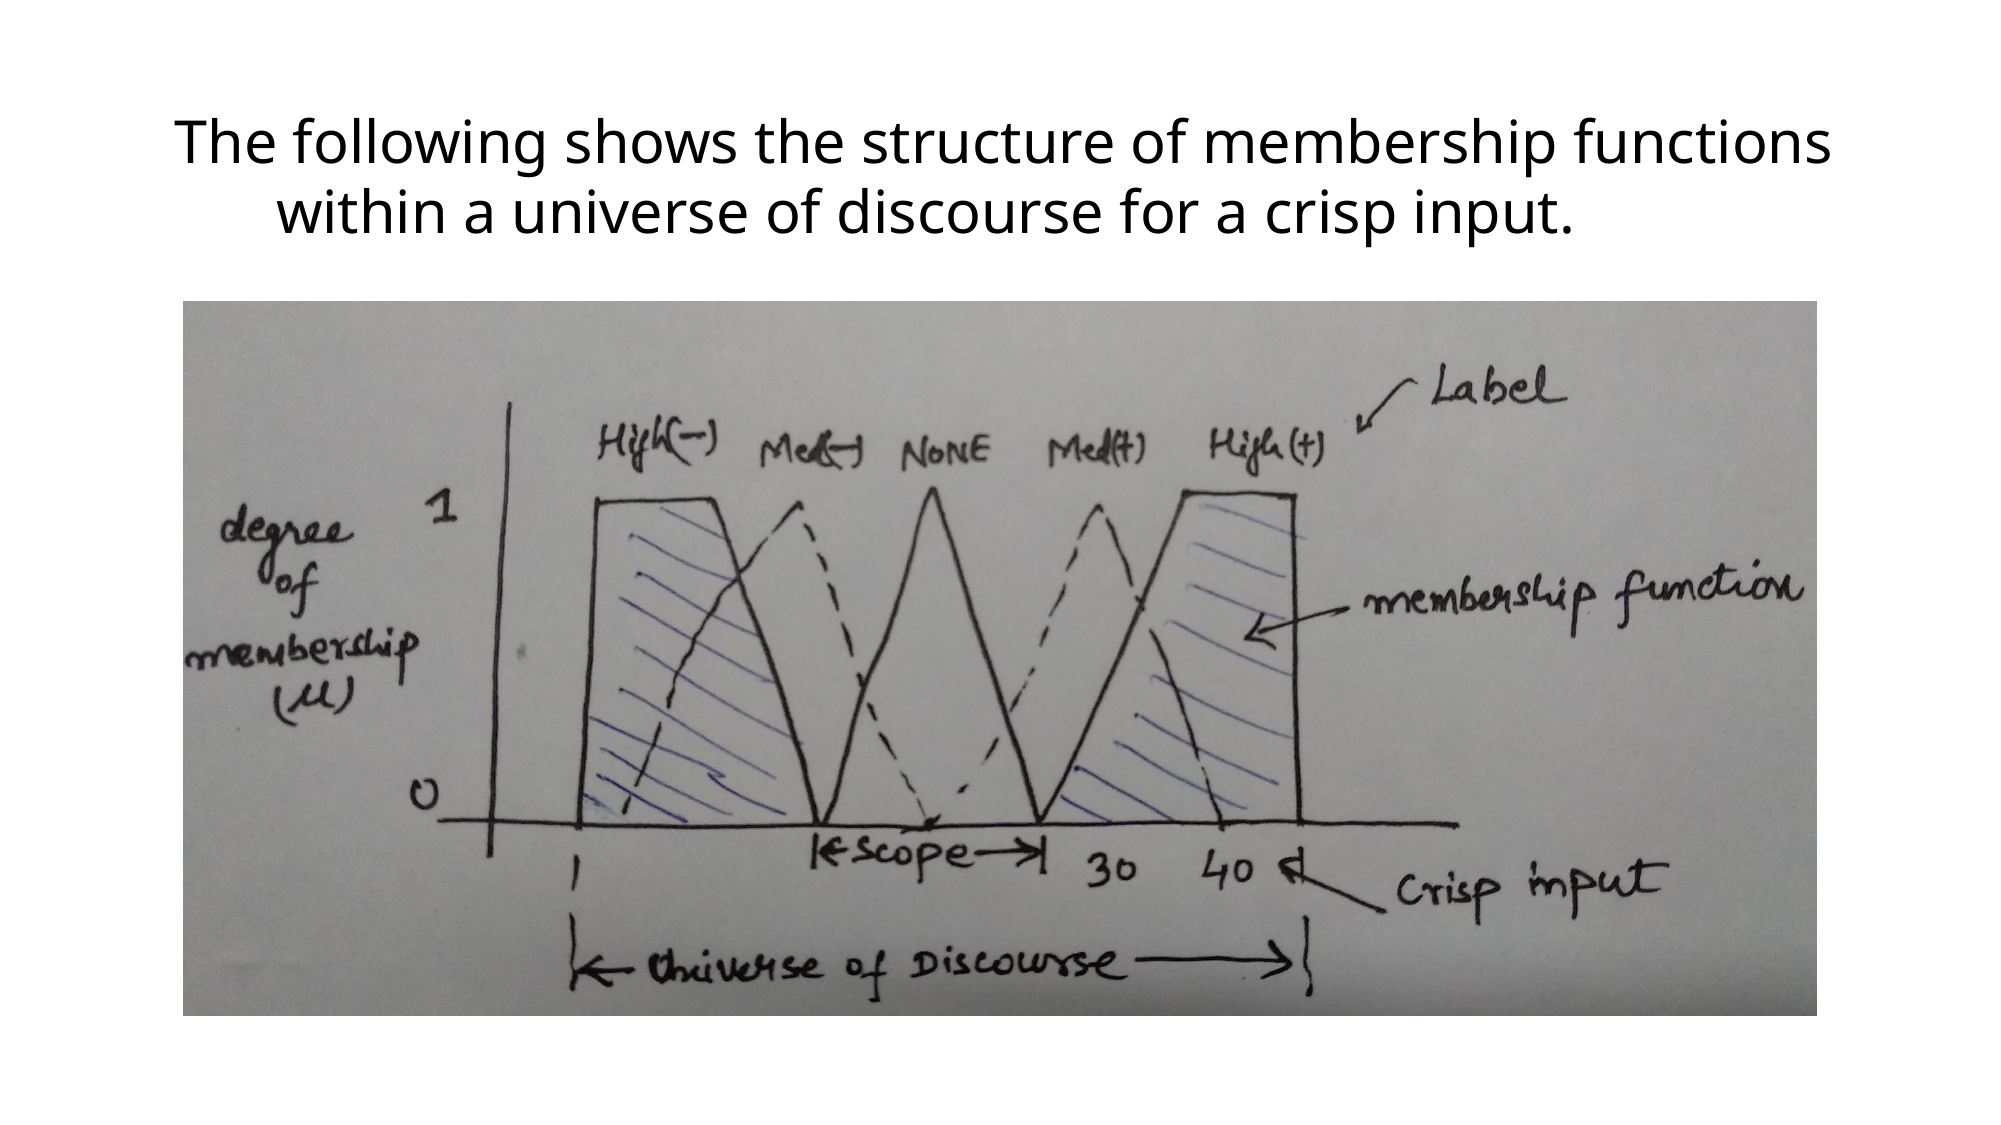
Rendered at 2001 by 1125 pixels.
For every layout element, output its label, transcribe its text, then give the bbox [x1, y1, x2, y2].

title The following shows the structure of membership functions within a universe of discourse for a crisp input. [137, 59, 1863, 278]
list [183, 301, 1817, 1016]
